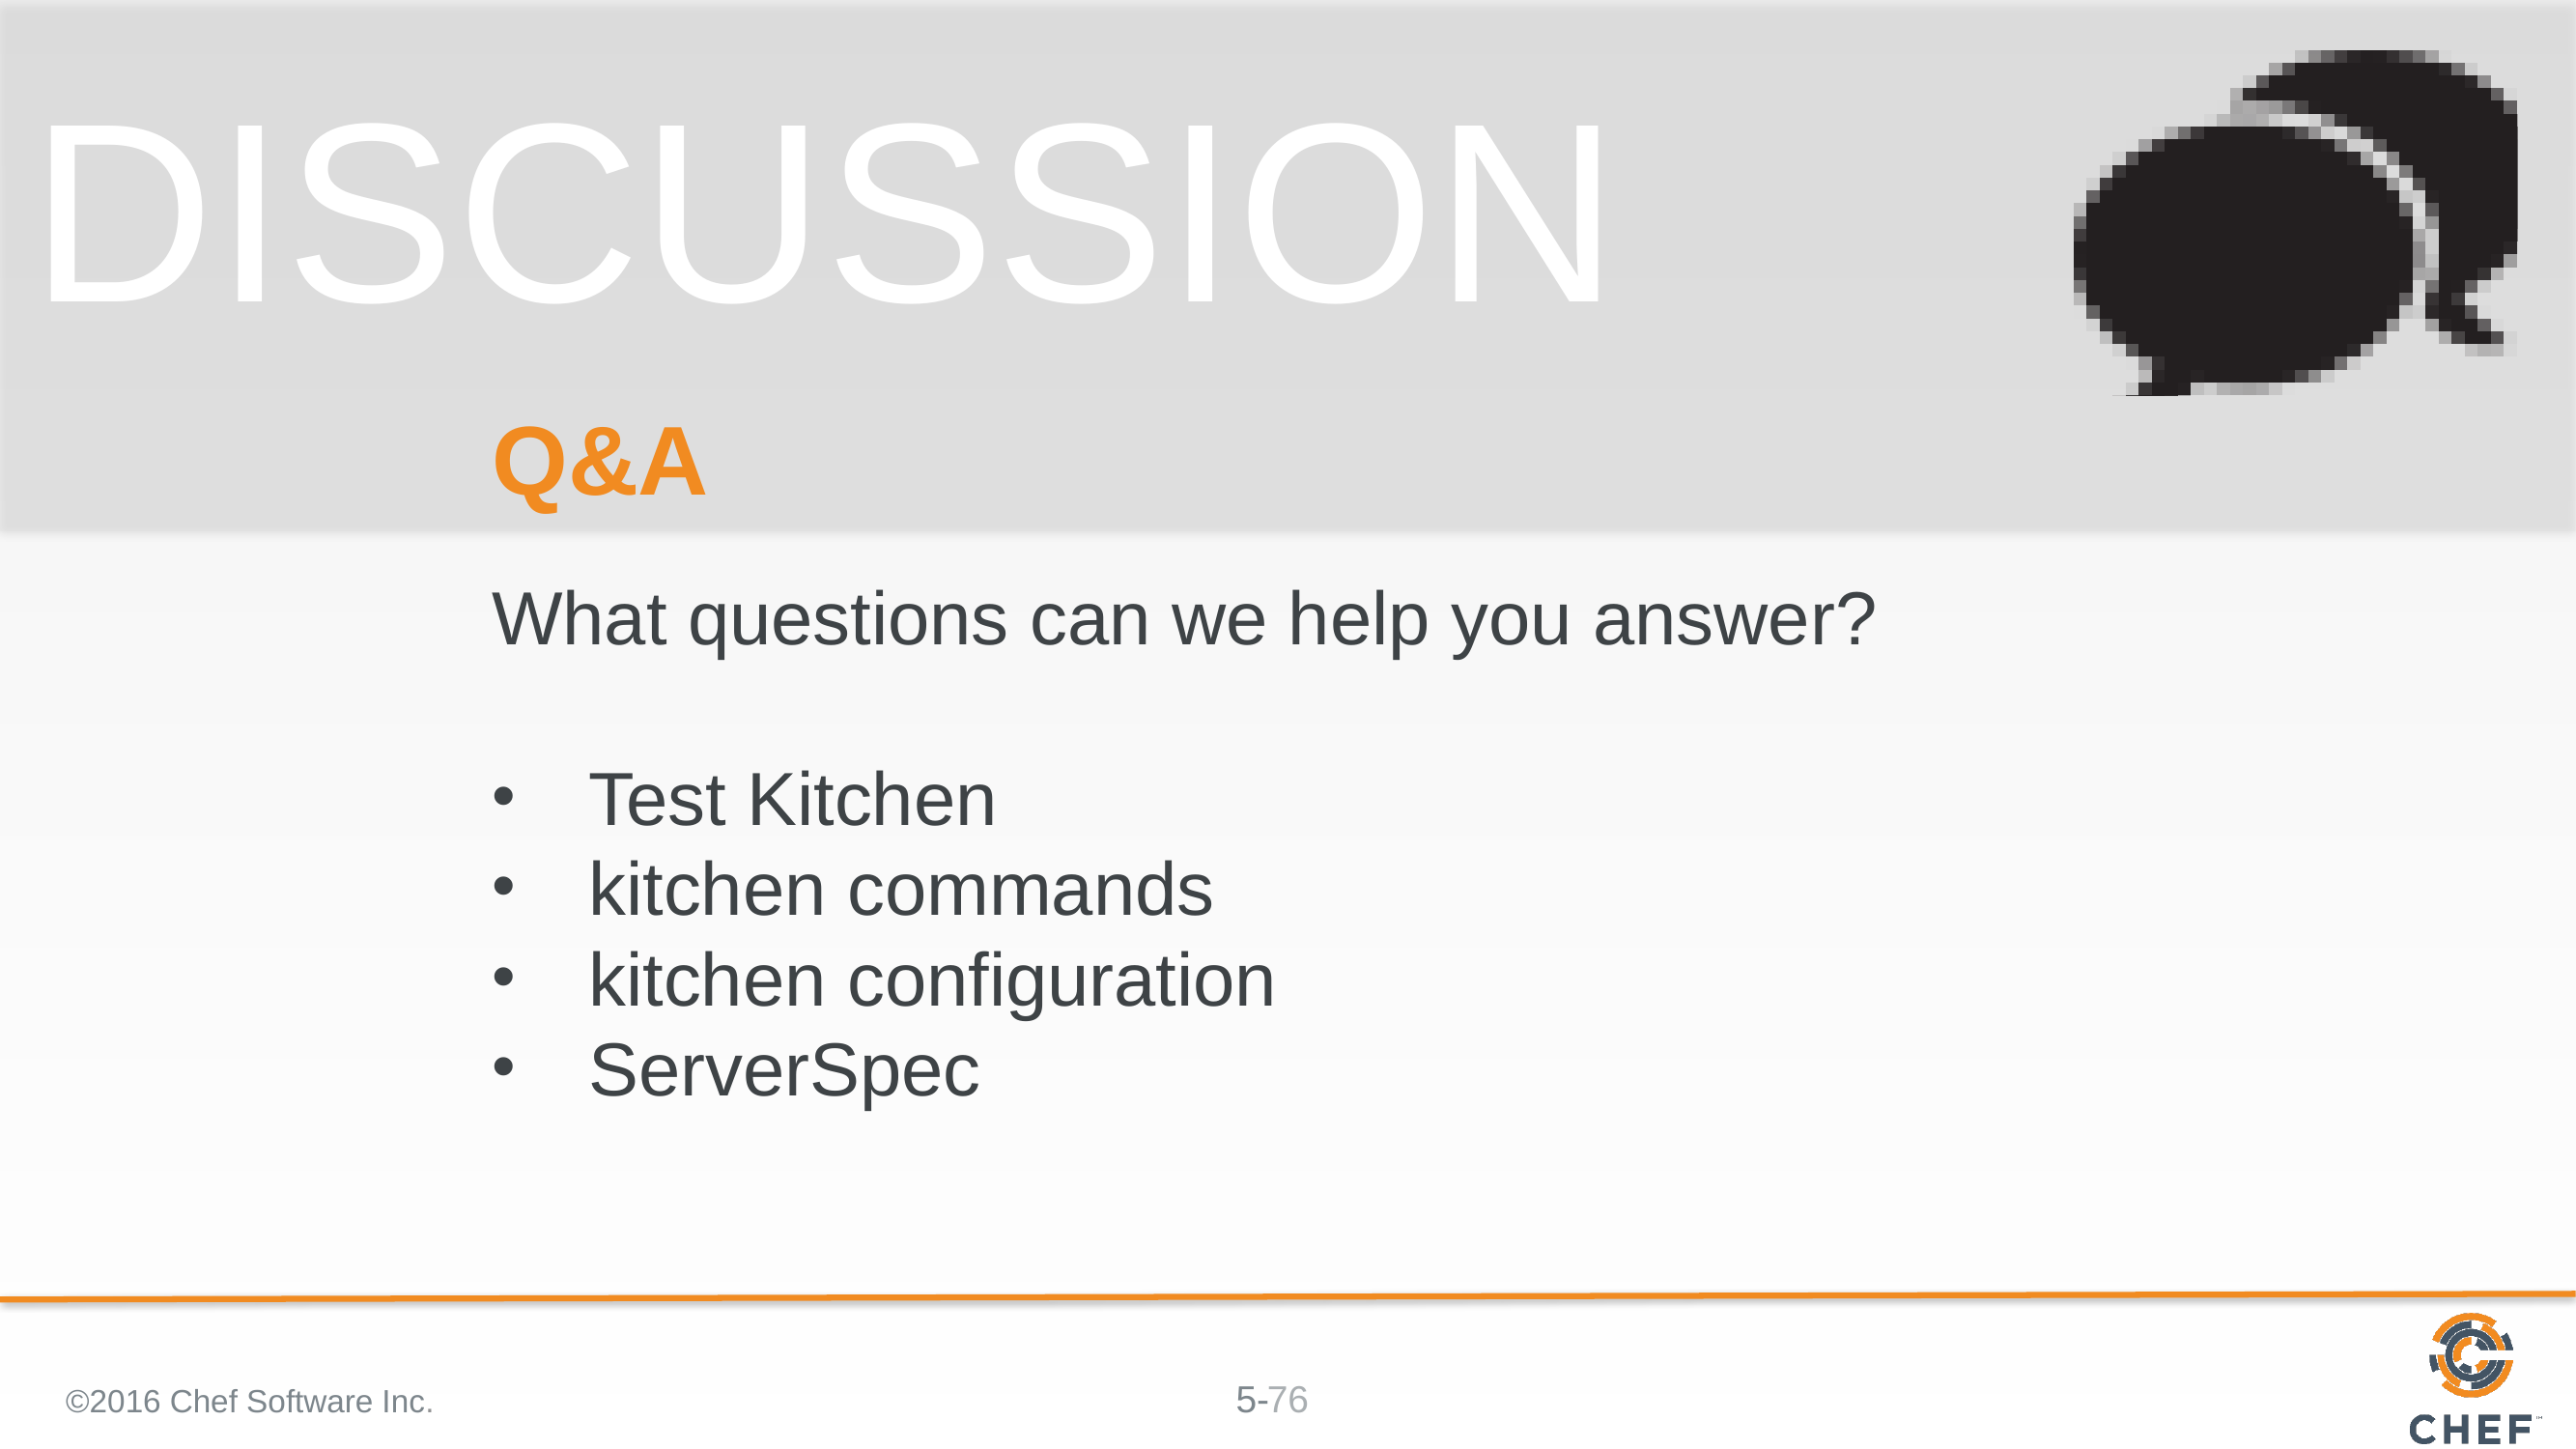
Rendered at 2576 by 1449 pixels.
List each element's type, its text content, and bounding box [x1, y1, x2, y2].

subtitle What questions can we help you answer? Test Kitchen kitchen commands kitchen configuration ServerSpec [477, 554, 2217, 1311]
title Q&A [477, 395, 2217, 531]
picture [2399, 1297, 2550, 1449]
footer ©2016 Chef Software Inc. [51, 1359, 952, 1440]
slide_number 76 [998, 1359, 1578, 1437]
